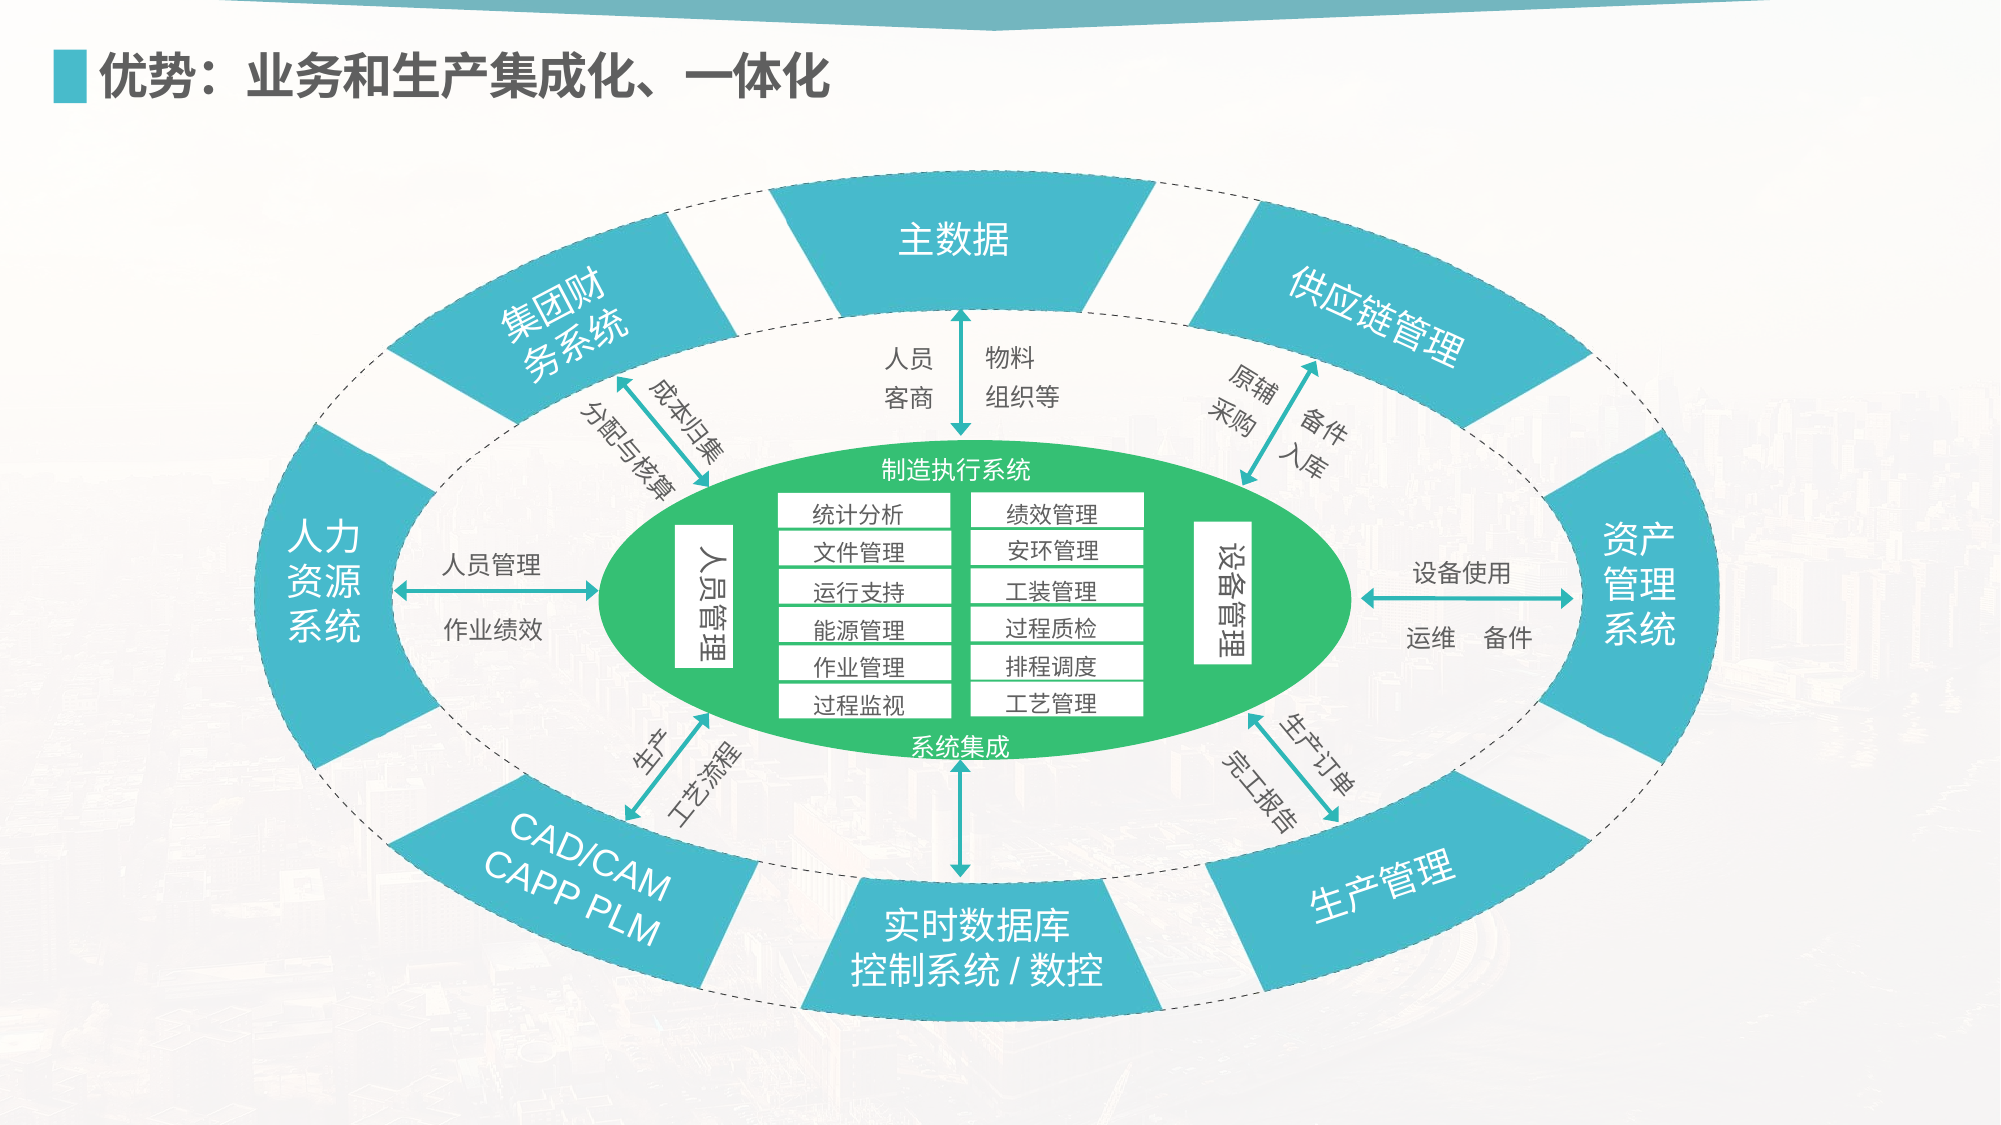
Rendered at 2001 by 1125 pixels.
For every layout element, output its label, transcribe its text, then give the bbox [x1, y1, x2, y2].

text_box [53, 49, 88, 104]
text_box 优势：业务和生产集成化、一体化 [83, 15, 959, 113]
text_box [1242, 360, 1316, 486]
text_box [616, 376, 709, 487]
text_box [625, 713, 709, 821]
picture [253, 170, 1721, 1022]
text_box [1248, 713, 1339, 823]
